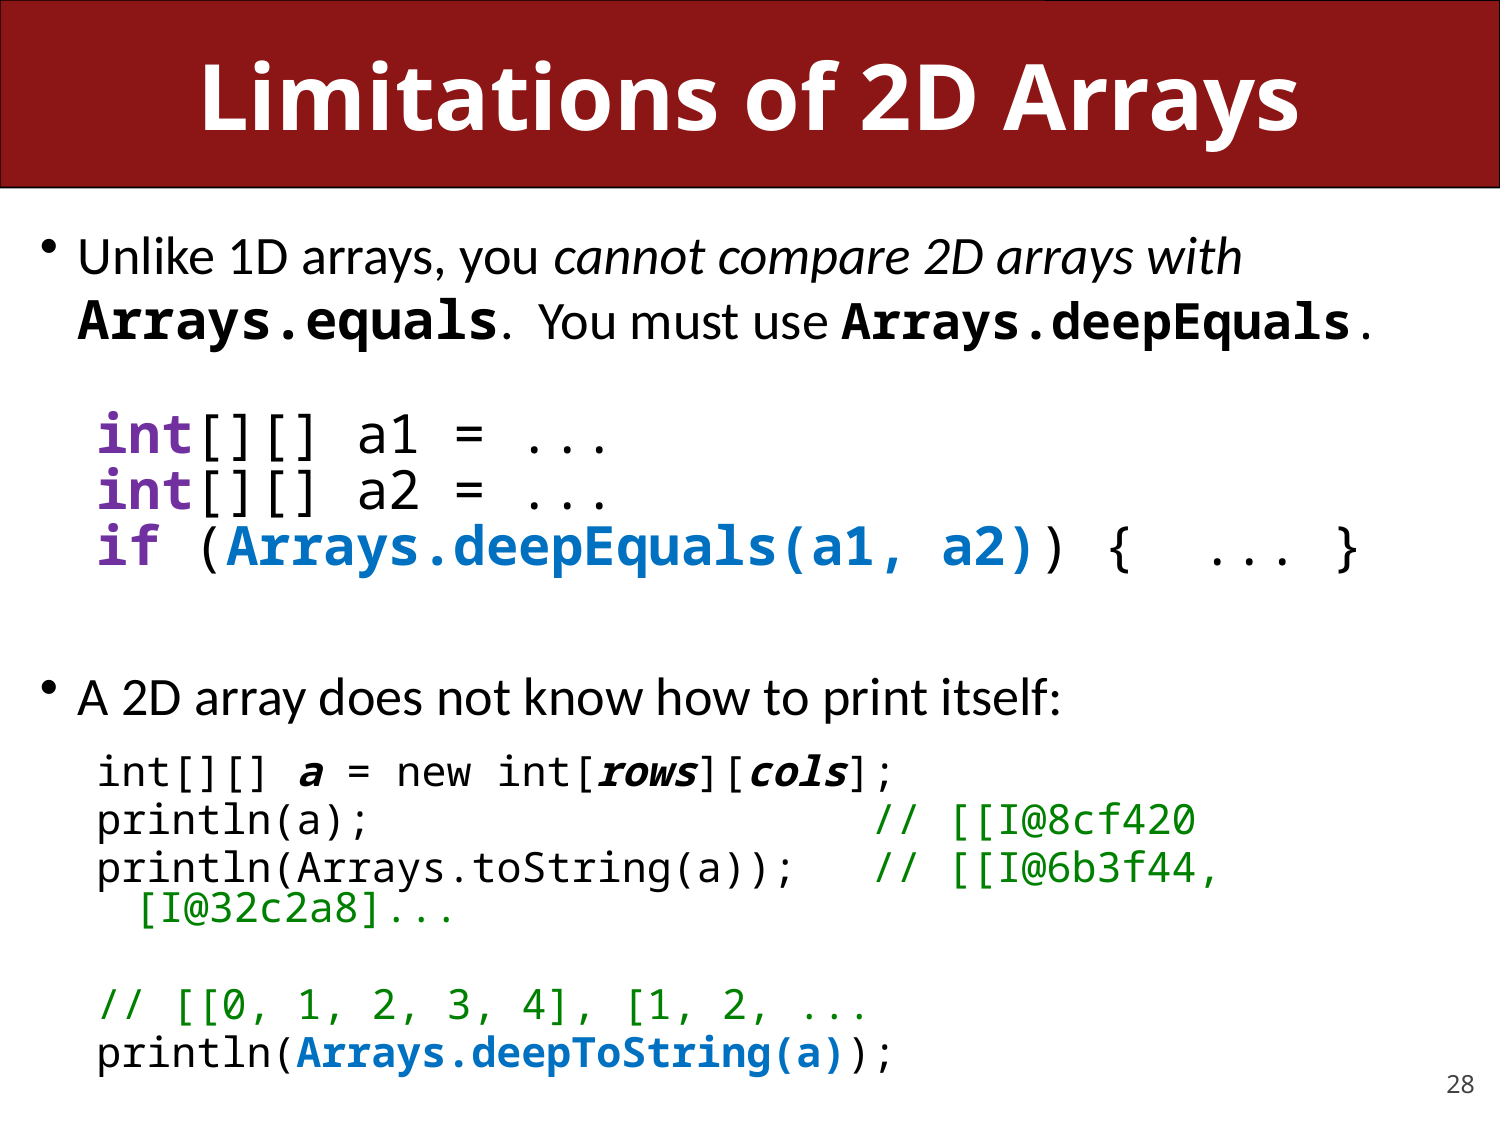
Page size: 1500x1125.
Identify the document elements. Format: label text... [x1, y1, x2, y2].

title Limitations of 2D Arrays [75, 0, 1425, 188]
list Unlike 1D arrays, you cannot compare 2D arrays with Arrays.equals. You must use Arrays.deepEquals. int[][] a1 = ... int[][] a2 = ... if (Arrays.deepEquals(a1, a2)) { ... } A 2D array does not know how to print itself: int[][] a = new int[rows][cols]; println(a); // [[I@8cf420 println(Arrays.toString(a)); // [[I@6b3f44,[I@32c2a8]... // [[0, 1, 2, 3, 4], [1, 2, ... println(Arrays.deepToString(a)); [24, 212, 1475, 1063]
